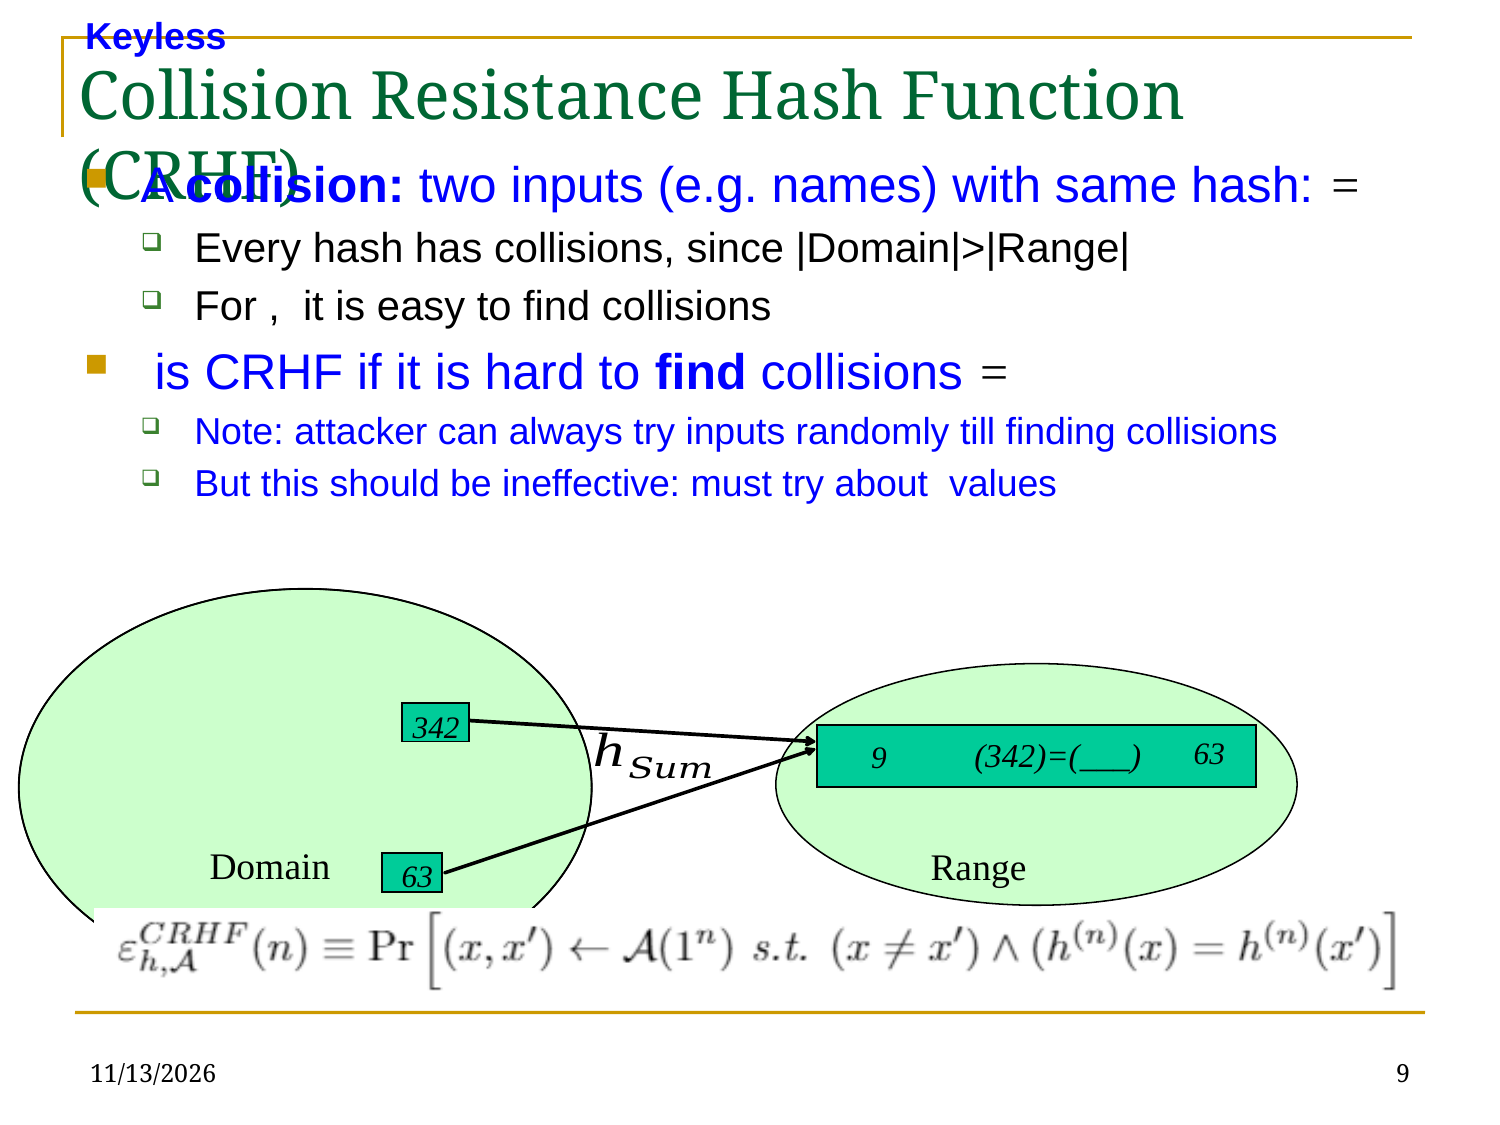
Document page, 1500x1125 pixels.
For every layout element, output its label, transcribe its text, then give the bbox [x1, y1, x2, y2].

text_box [816, 724, 1254, 788]
slide_number 9 [1074, 1024, 1425, 1100]
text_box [381, 852, 442, 892]
text_box Keyless [70, 4, 242, 65]
title Collision Resistance Hash Function (CRHF) [63, 45, 1425, 174]
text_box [401, 702, 469, 742]
text_box [775, 663, 1298, 906]
text_box [596, 727, 811, 746]
picture [93, 907, 1407, 1003]
text_box Range [930, 842, 1027, 888]
text_box [596, 748, 811, 824]
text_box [18, 588, 592, 987]
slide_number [75, 1024, 425, 1100]
